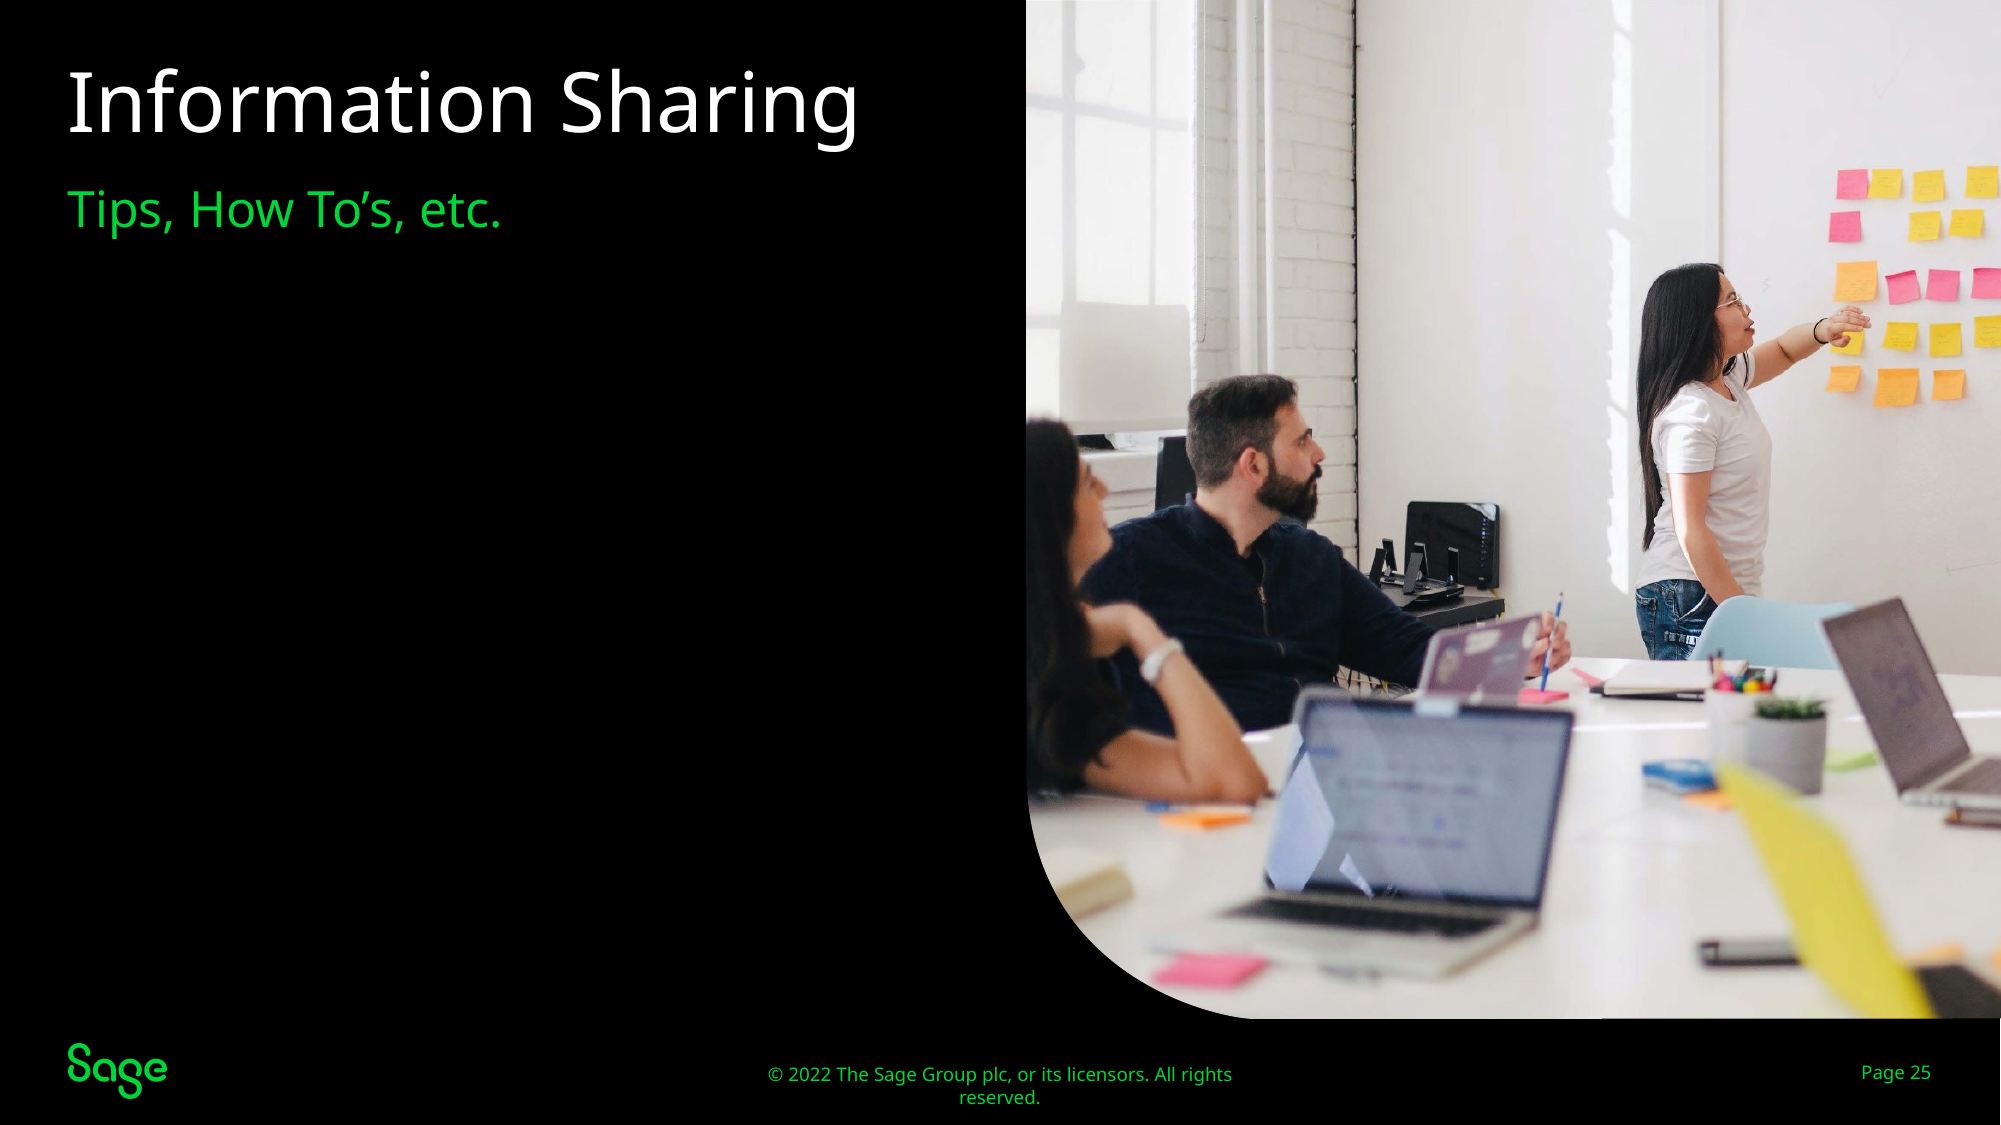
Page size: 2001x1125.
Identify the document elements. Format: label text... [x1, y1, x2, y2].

picture [1025, 0, 2001, 1019]
title Information Sharing [67, 49, 974, 147]
picture [68, 1043, 167, 1099]
slide_number Page 25 [1809, 1043, 1947, 1104]
list Tips, How To’s, etc. [67, 169, 568, 295]
